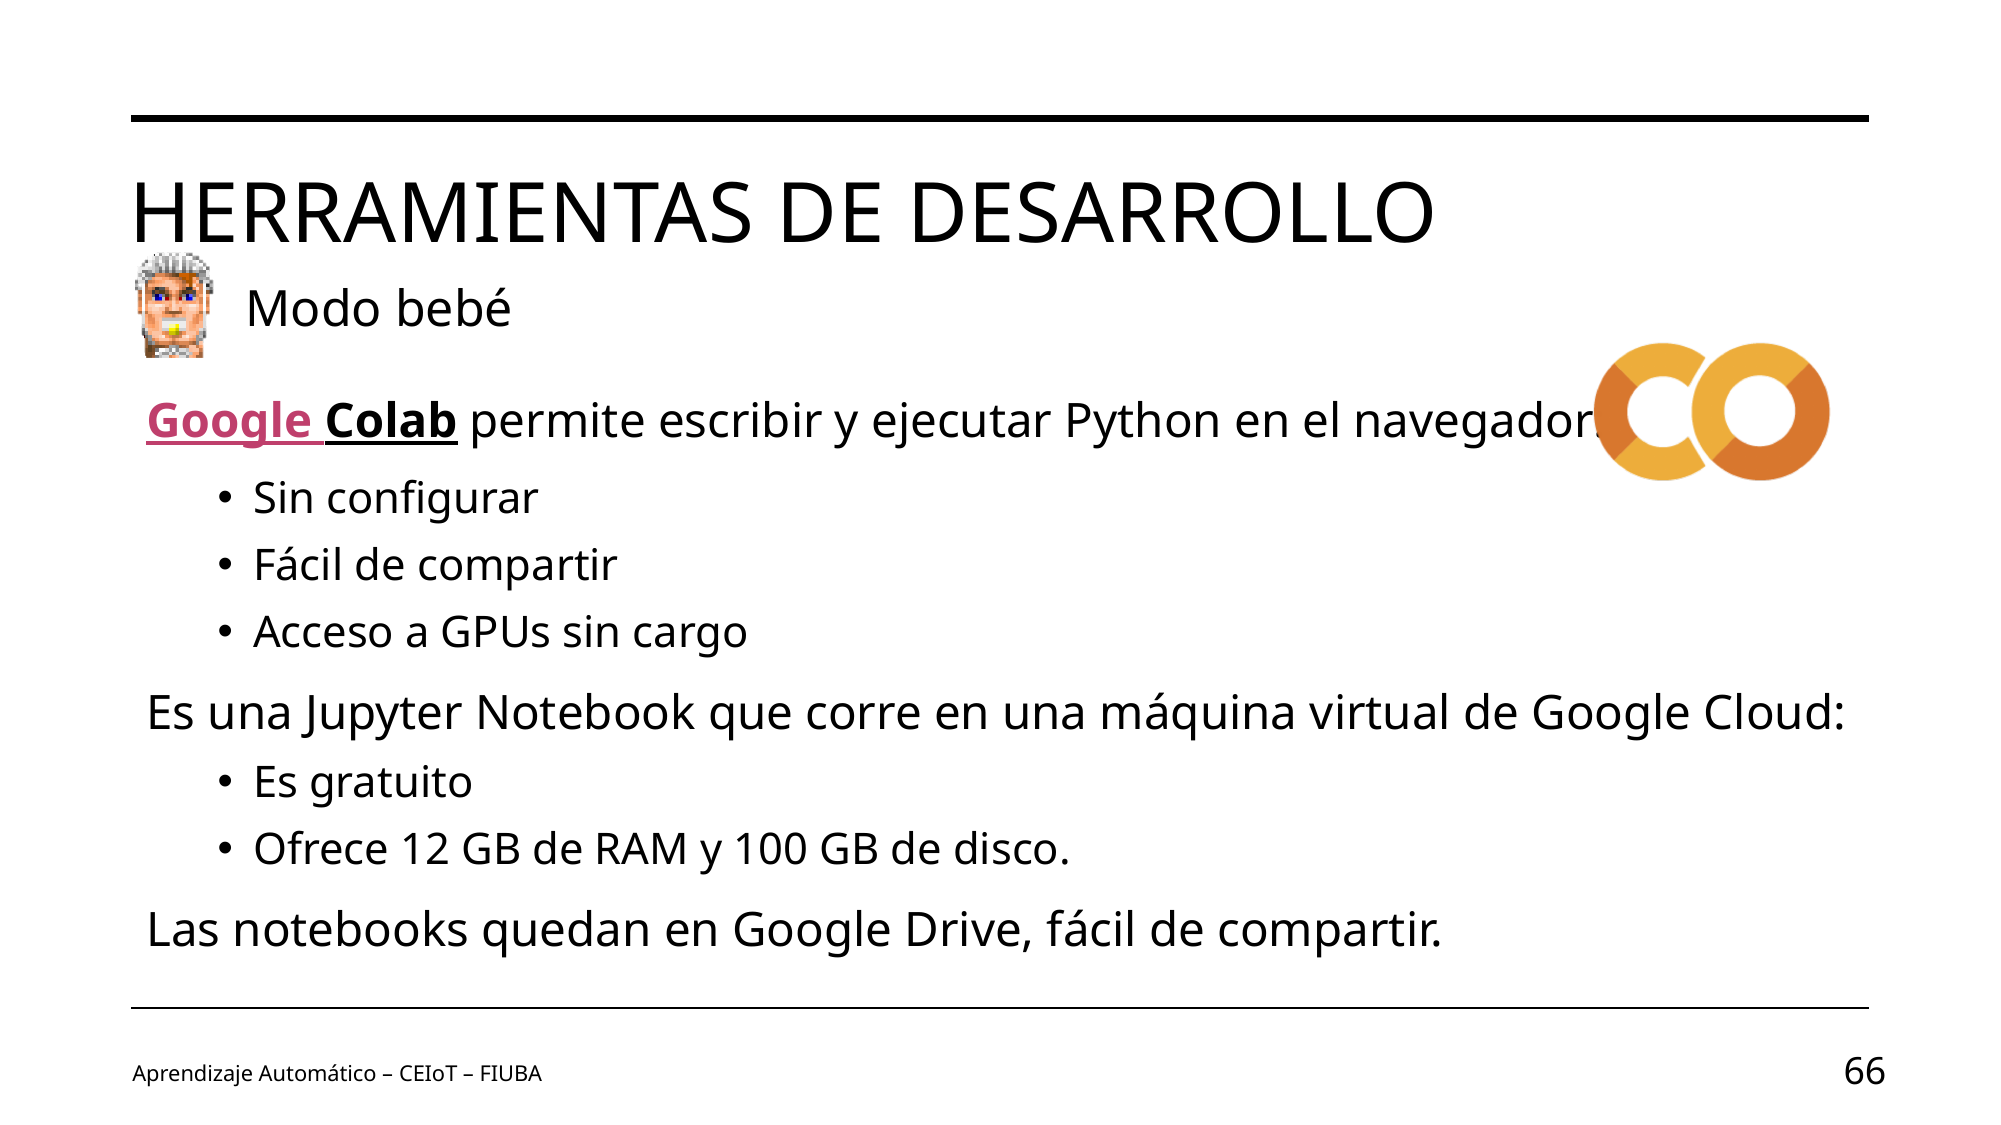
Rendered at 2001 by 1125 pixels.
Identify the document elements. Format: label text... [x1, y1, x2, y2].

picture [131, 249, 215, 358]
title herramientas de desarrollo [114, 151, 1869, 377]
footer Aprendizaje Automático – CEIoT – FIUBA [117, 1042, 862, 1103]
picture [1575, 275, 1847, 547]
text_box Modo bebé [230, 269, 1489, 345]
slide_number 66 [1791, 1042, 1902, 1103]
list Google Colab permite escribir y ejecutar Python en el navegador: Sin configurar Fácil de compartir Acceso a GPUs sin cargo Es una Jupyter Notebook que corre en una máquina virtual de Google Cloud: Es gratuito Ofrece 12 GB de RAM y 100 GB de disco. Las notebooks quedan en Google Drive, fácil de compartir. [131, 376, 1869, 1012]
